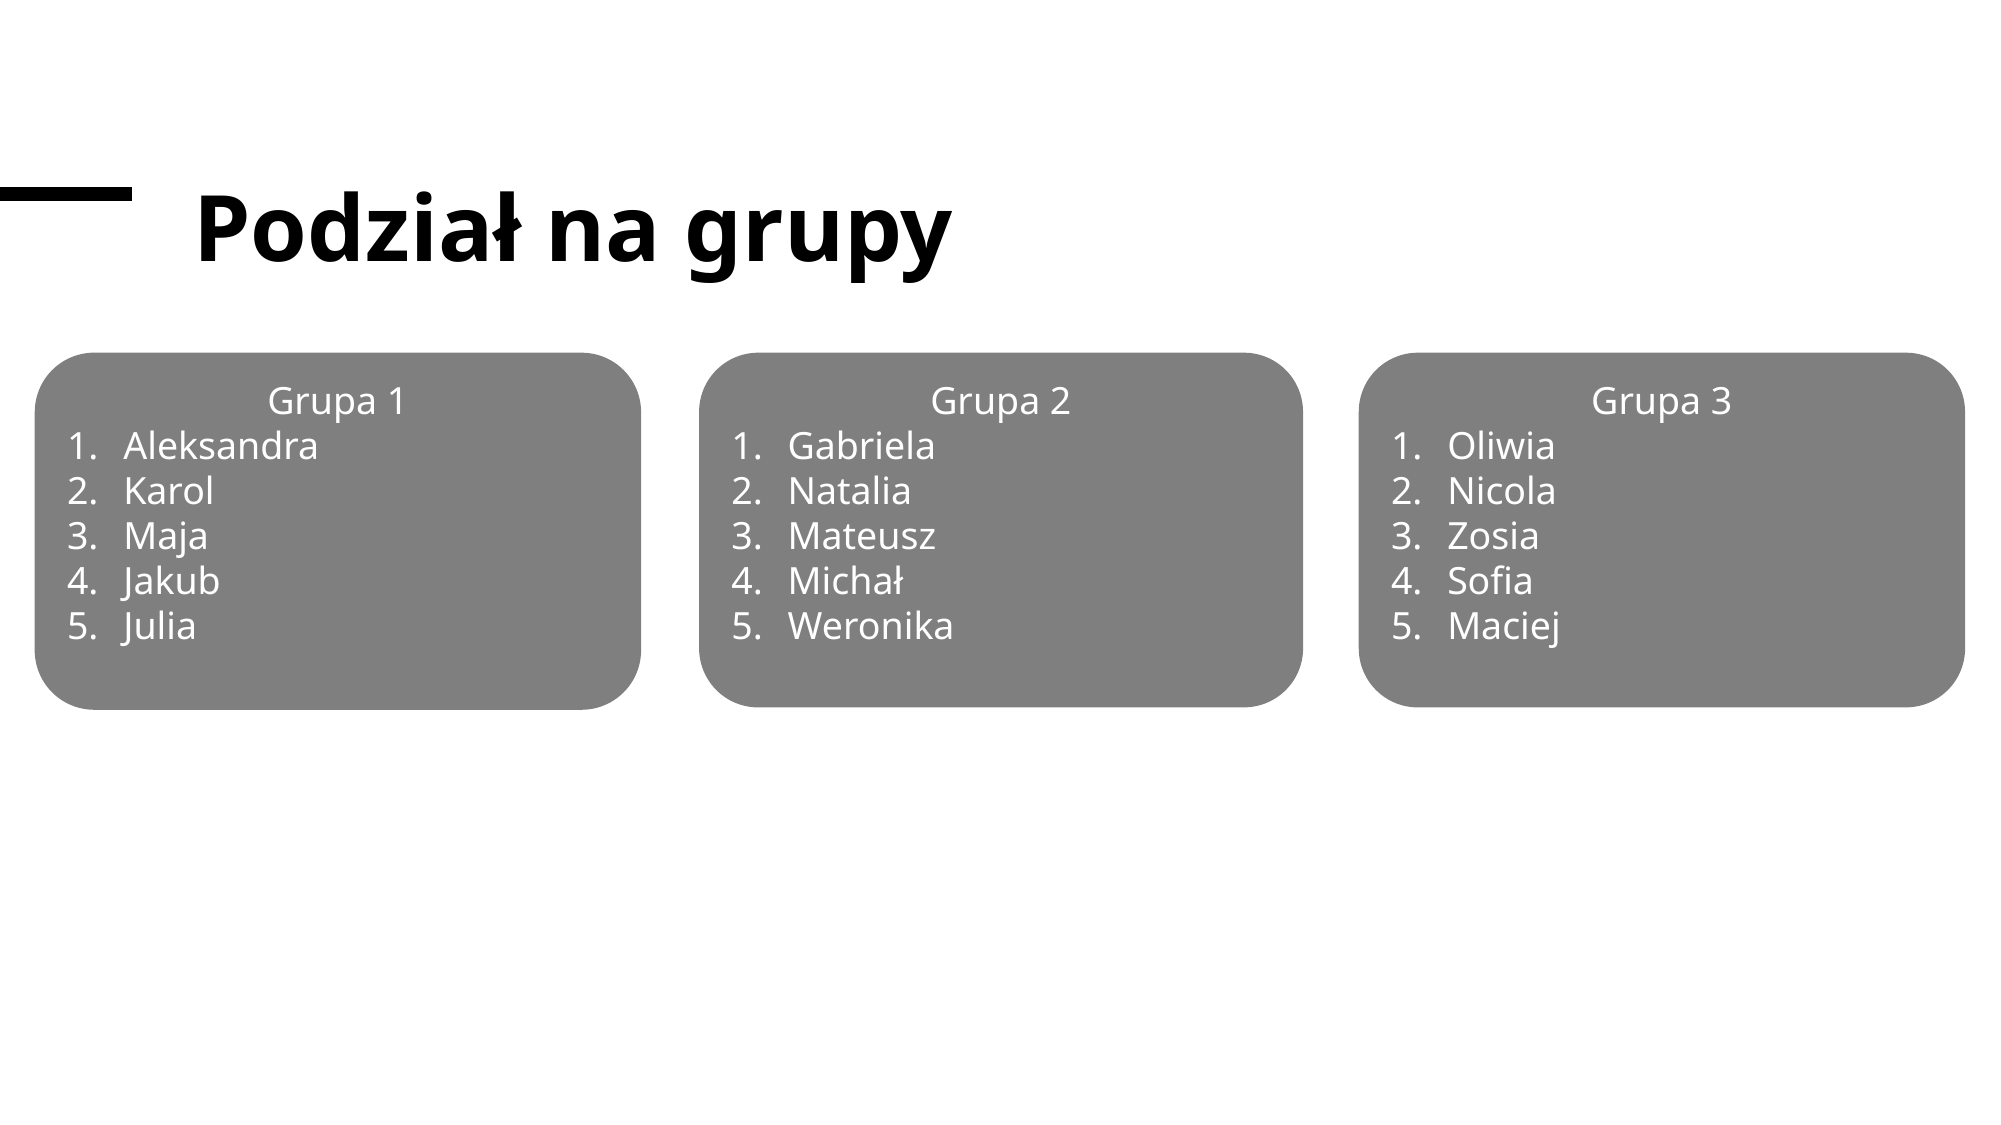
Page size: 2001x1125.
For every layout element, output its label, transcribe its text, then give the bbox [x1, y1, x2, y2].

text_box Grupa 3 Oliwia Nicola Zosia Sofia Maciej [1358, 352, 1966, 708]
title Podział na grupy [178, 178, 1807, 392]
text_box Grupa 2 Gabriela Natalia Mateusz Michał Weronika [699, 352, 1304, 708]
text_box Grupa 1 Aleksandra Karol Maja Jakub Julia [34, 352, 642, 710]
